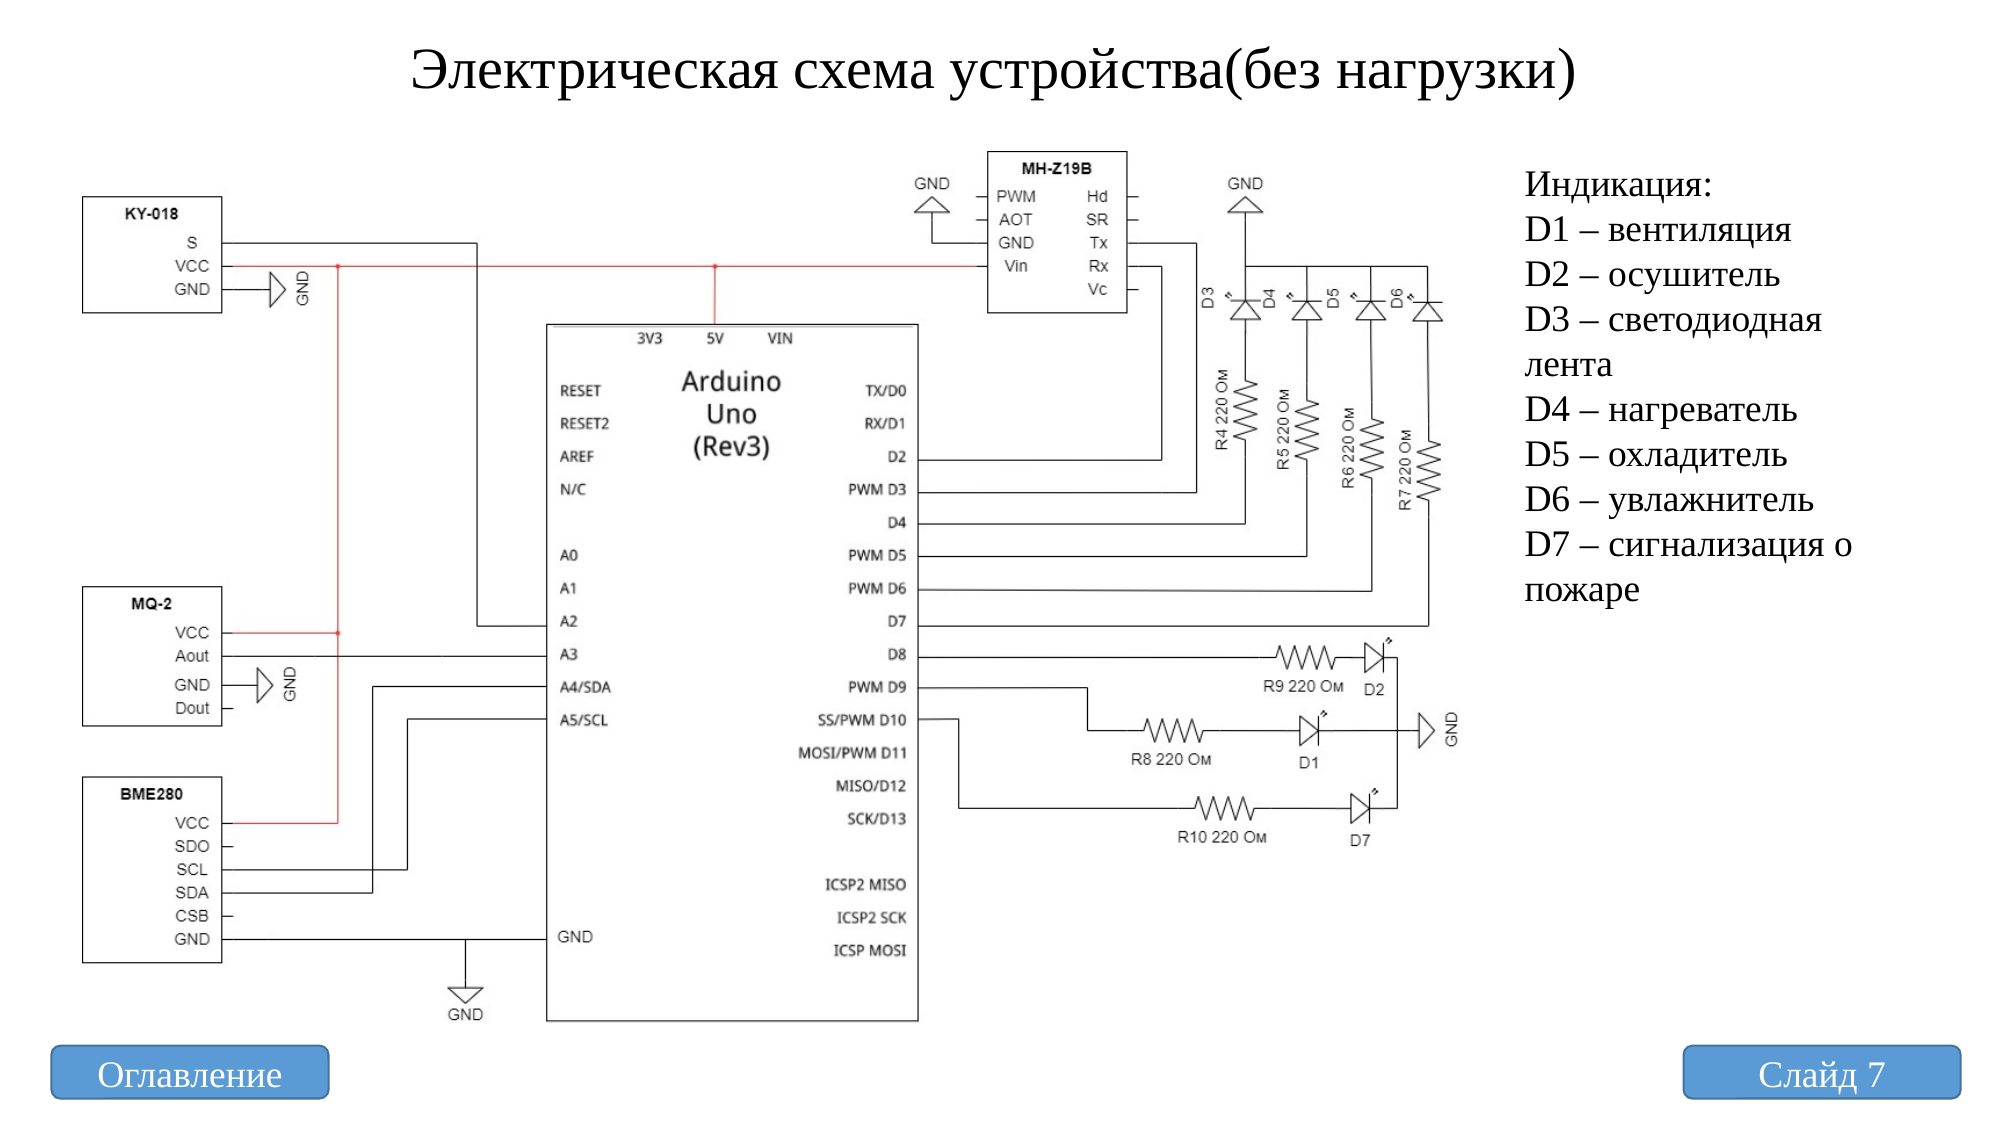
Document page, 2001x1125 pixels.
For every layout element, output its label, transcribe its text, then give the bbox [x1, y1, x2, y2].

picture [82, 151, 1463, 1033]
text_box Слайд 7 [1682, 1044, 1962, 1100]
text_box Индикация: D1 – вентиляция D2 – осушитель D3 – светодиодная лента D4 – нагреватель D5 – охладитель D6 – увлажнитель D7 – сигнализация о пожаре [1509, 151, 1898, 662]
title Электрическая схема устройства(без нагрузки) [131, 0, 1857, 139]
text_box Оглавление [50, 1044, 330, 1100]
